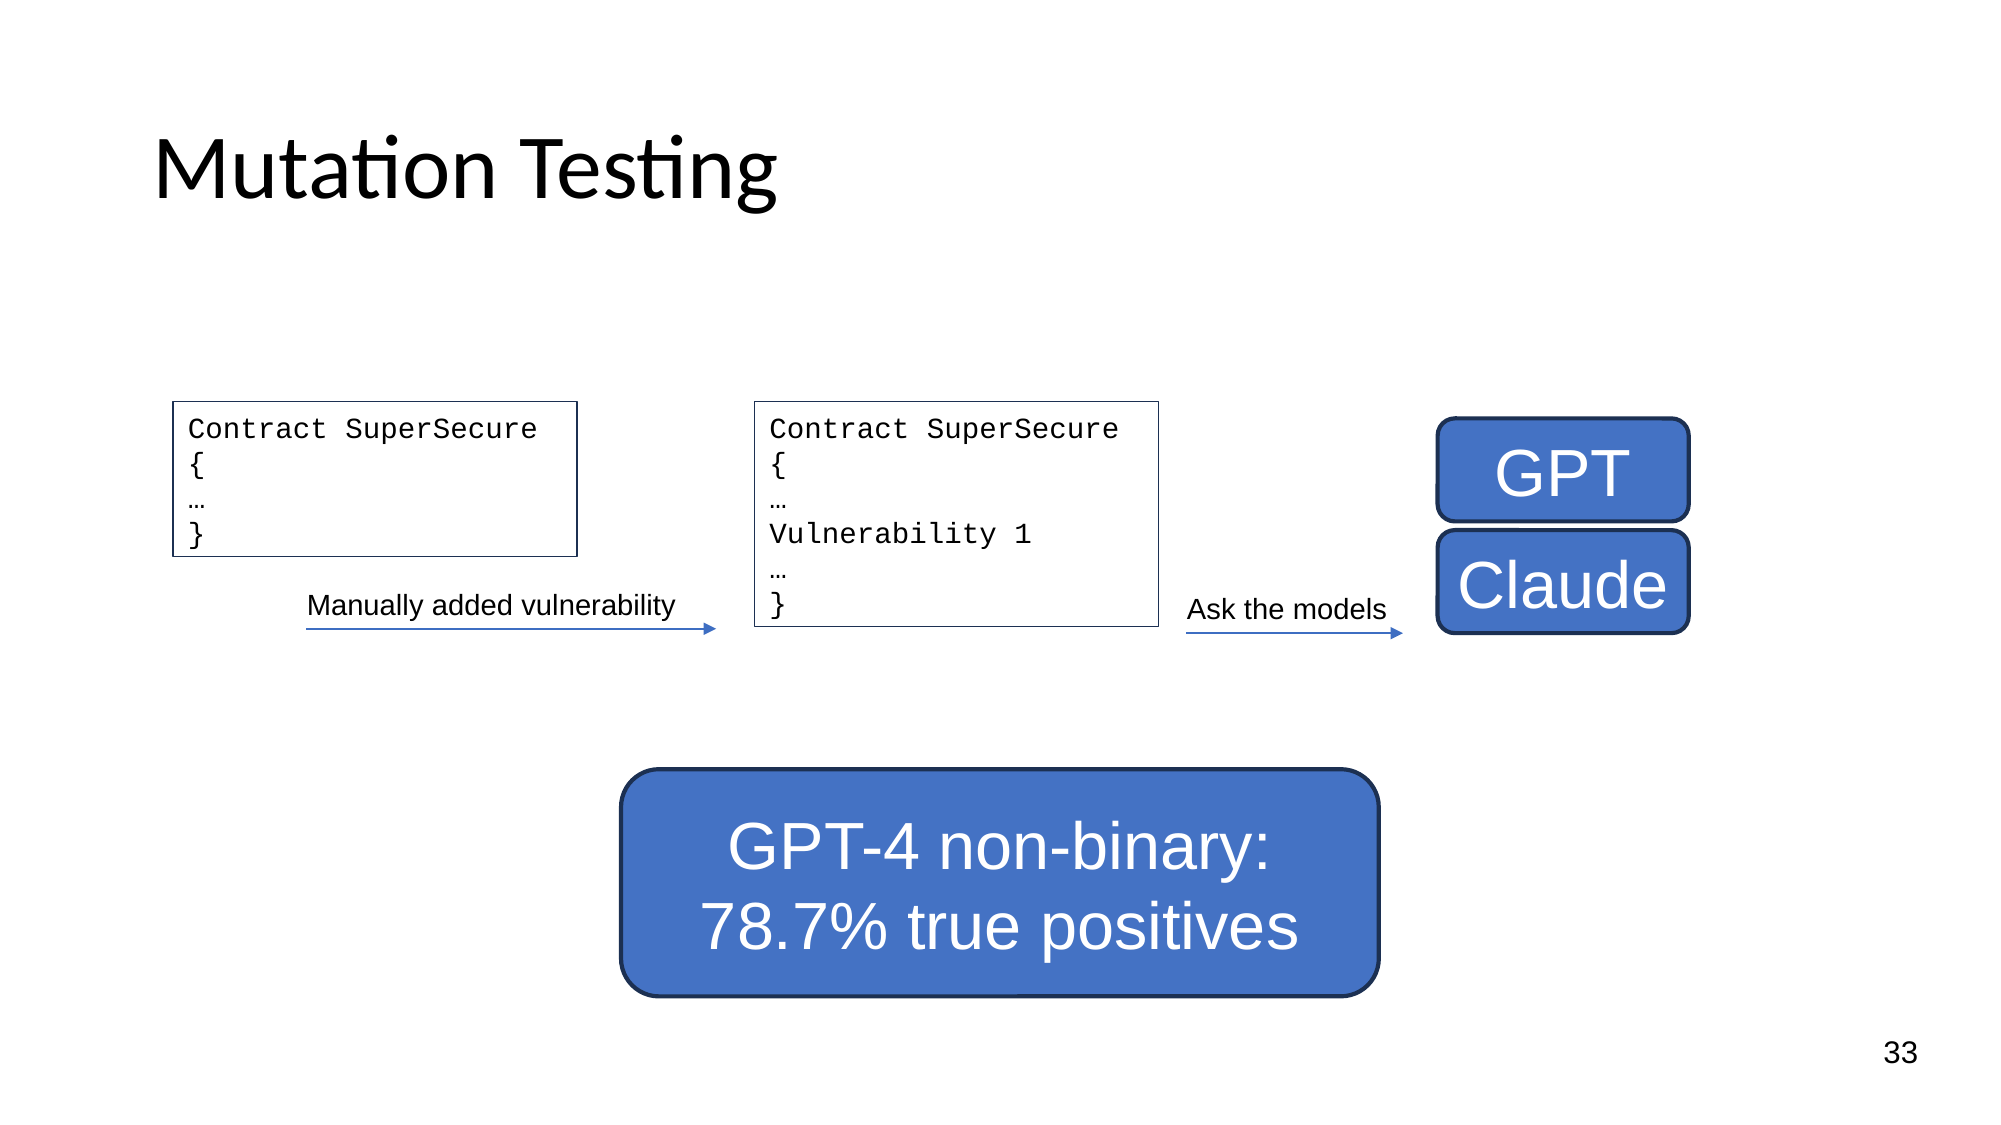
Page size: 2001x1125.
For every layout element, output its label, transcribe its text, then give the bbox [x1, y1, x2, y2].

text_box Claude [1437, 530, 1689, 634]
title Mutation Testing [137, 59, 1863, 278]
text_box Contract SuperSecure { … } [172, 401, 578, 557]
text_box Contract SuperSecure { … Vulnerability 1 … } [754, 401, 1159, 627]
slide_number ‹#› [1583, 1024, 1934, 1103]
text_box GPT [1437, 418, 1689, 522]
text_box Ask the models [1171, 582, 1403, 633]
text_box GPT-4 non-binary: 78.7% true positives [621, 769, 1379, 997]
text_box Manually added vulnerability [291, 578, 693, 629]
